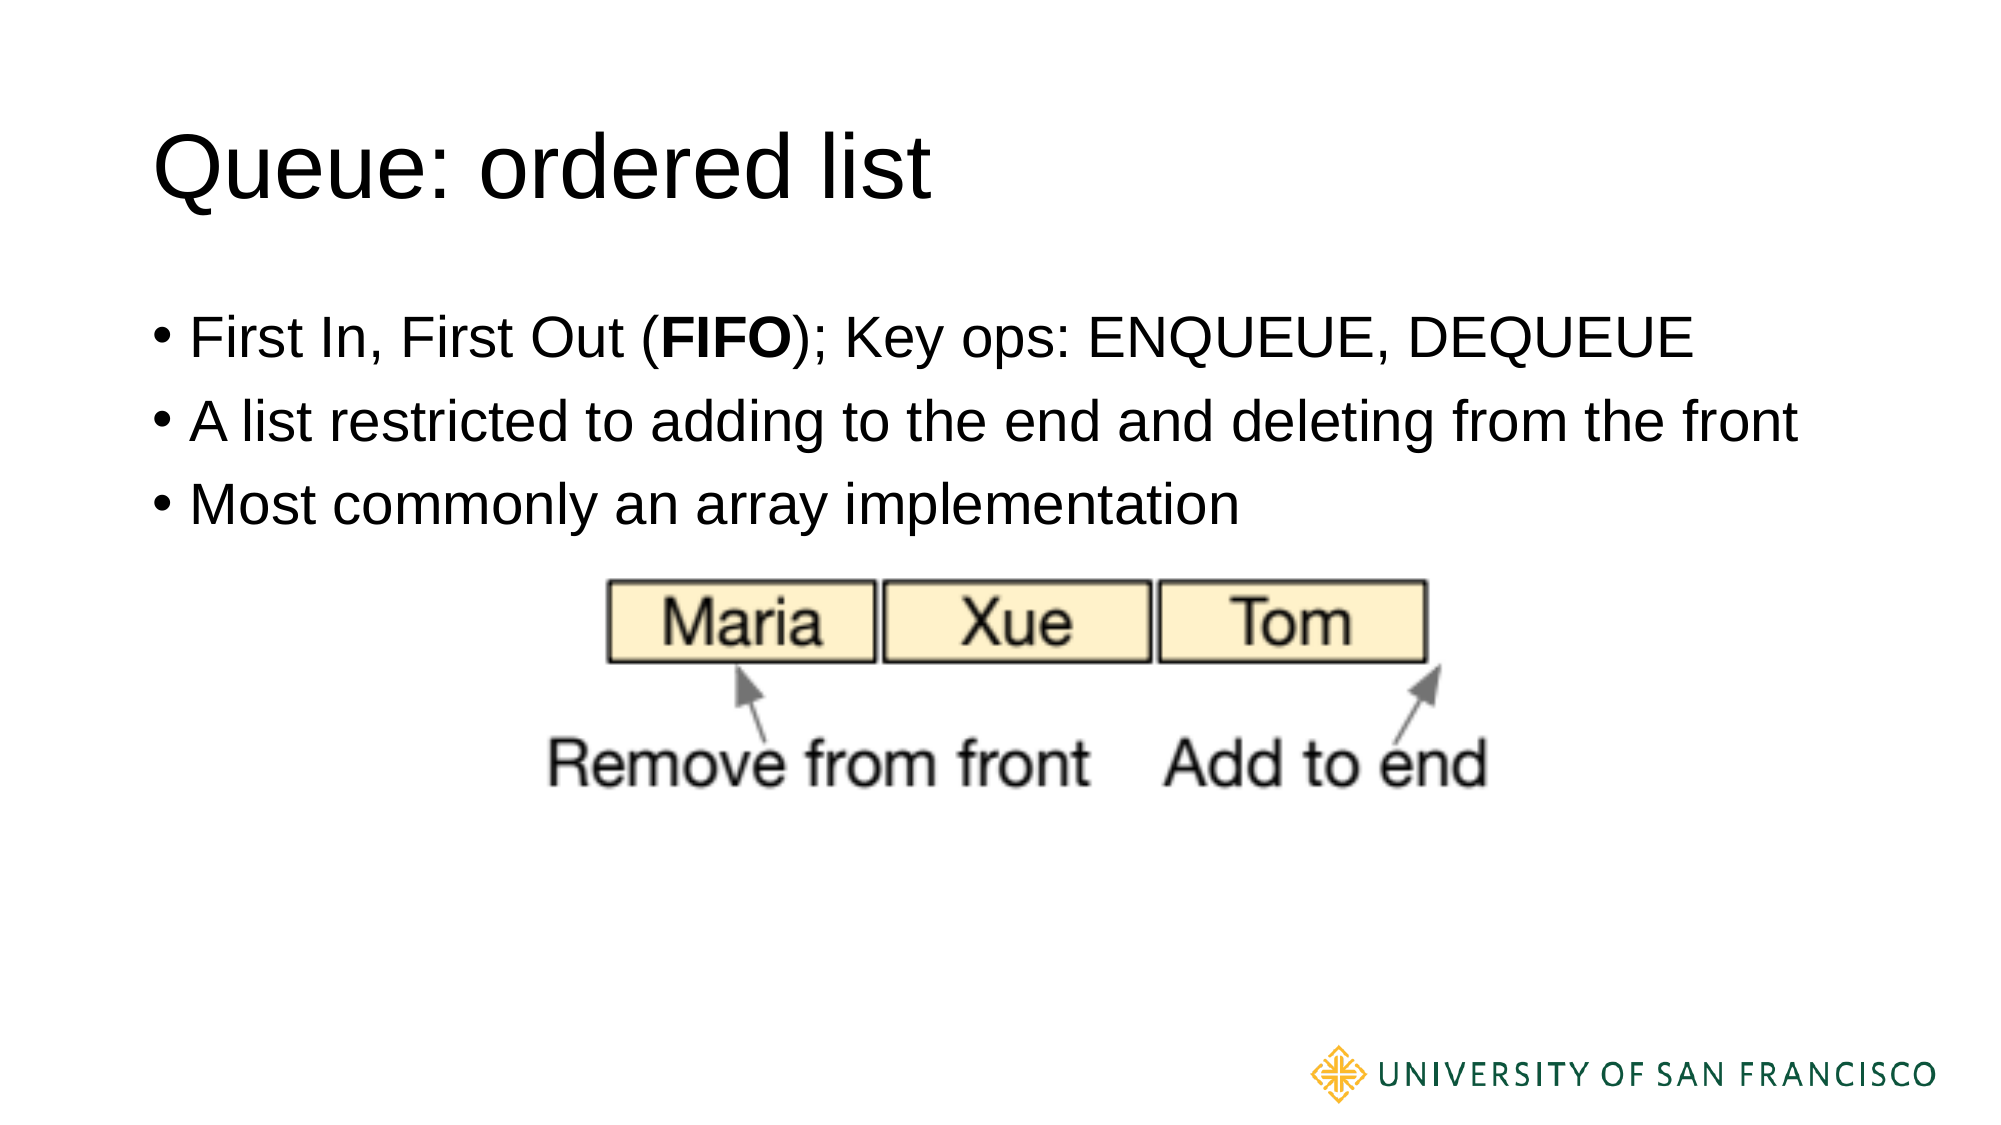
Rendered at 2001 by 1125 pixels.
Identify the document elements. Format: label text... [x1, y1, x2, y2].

picture [521, 577, 1510, 822]
title Queue: ordered list [137, 59, 1863, 278]
list First In, First Out (FIFO); Key ops: ENQUEUE, DEQUEUE A list restricted to adding to the end and deleting from the front Most commonly an array implementation [137, 299, 1863, 1014]
